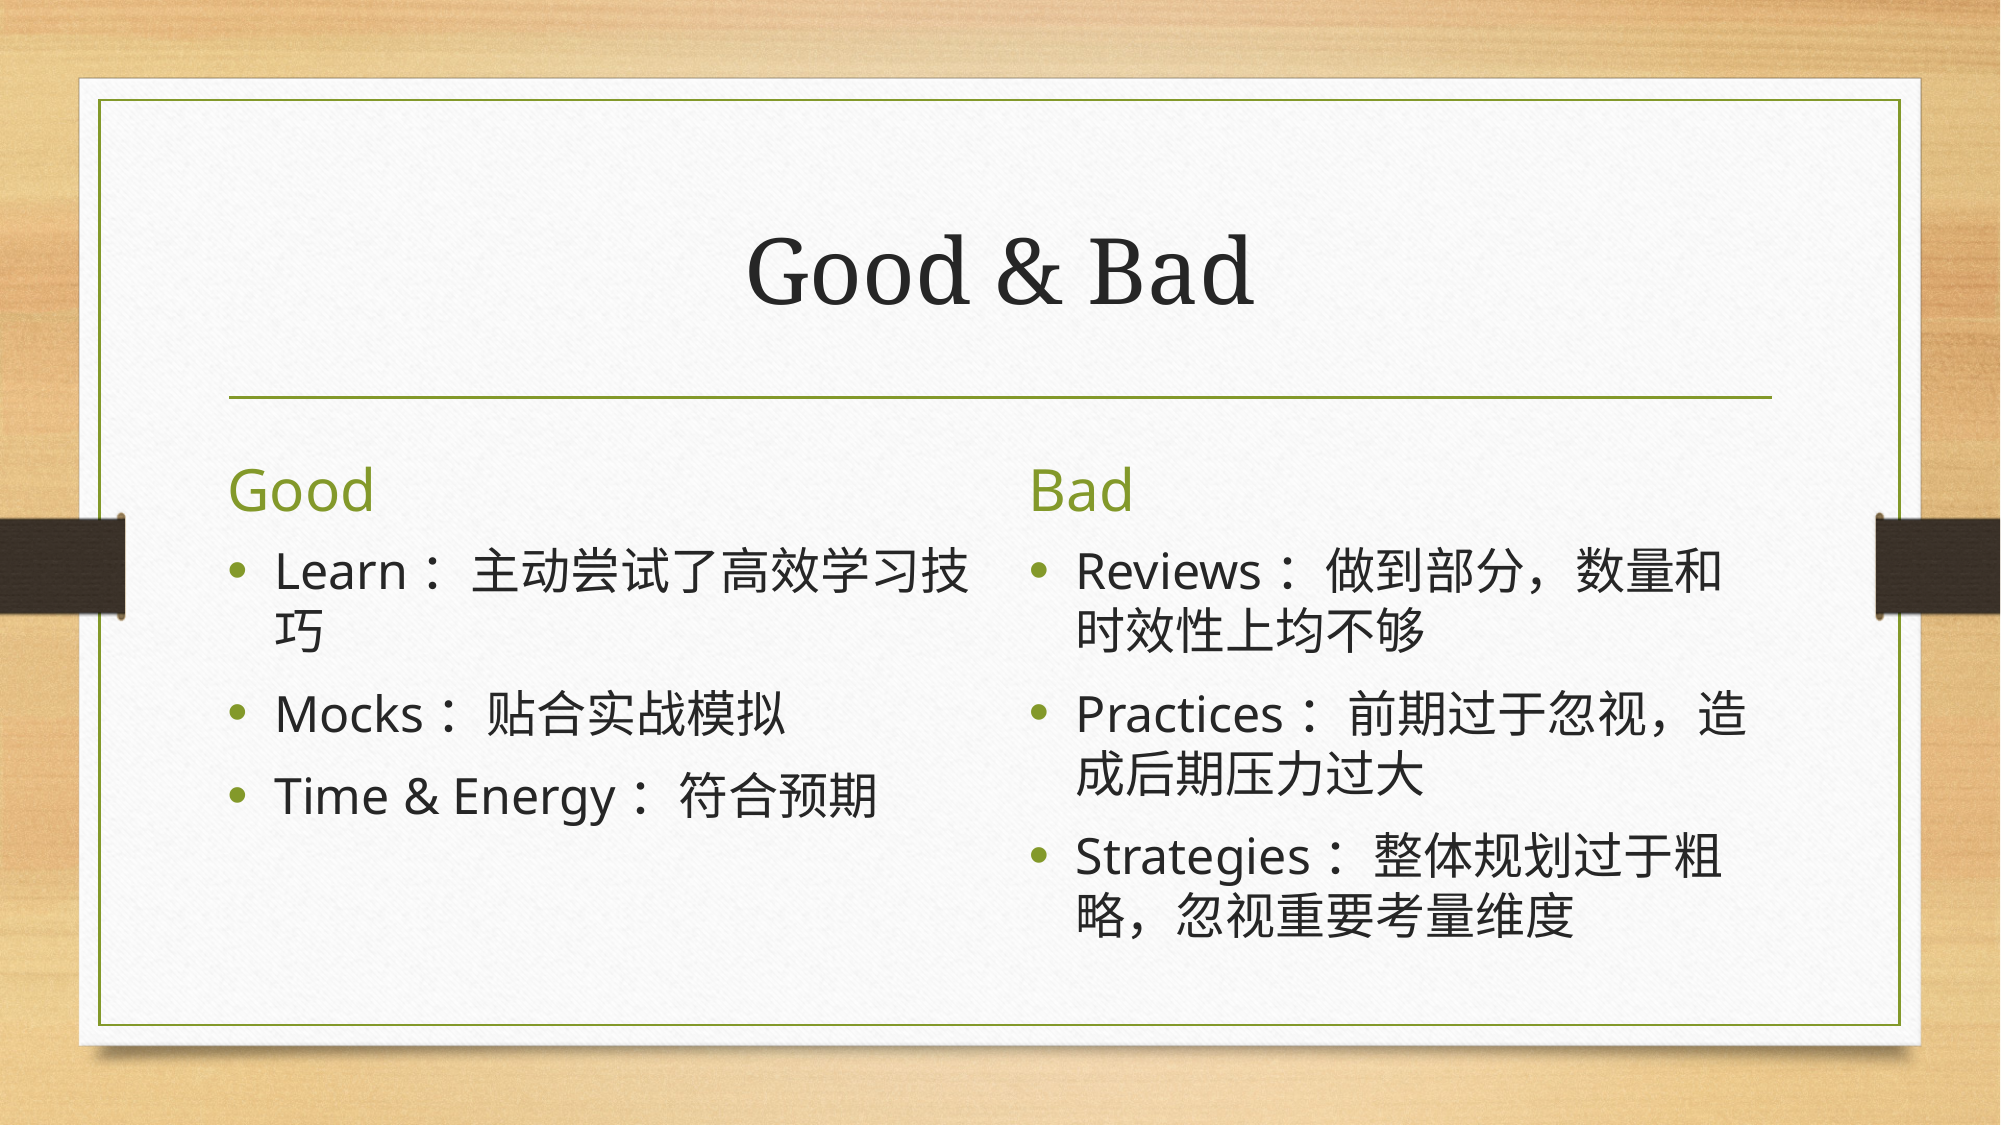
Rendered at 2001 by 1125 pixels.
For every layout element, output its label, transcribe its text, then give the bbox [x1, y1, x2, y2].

list Reviews：做到部分，数量和时效性上均不够 Practices：前期过于忽视，造成后期压力过大 Strategies：整体规划过于粗略，忽视重要考量维度 [1013, 532, 1788, 964]
picture [0, 0, 2001, 1125]
list Bad [1013, 436, 1788, 531]
list Good [212, 436, 987, 531]
list Learn：主动尝试了高效学习技巧 Mocks：贴合实战模拟 Time & Energy：符合预期 [212, 532, 987, 964]
title Good & Bad [212, 161, 1788, 375]
